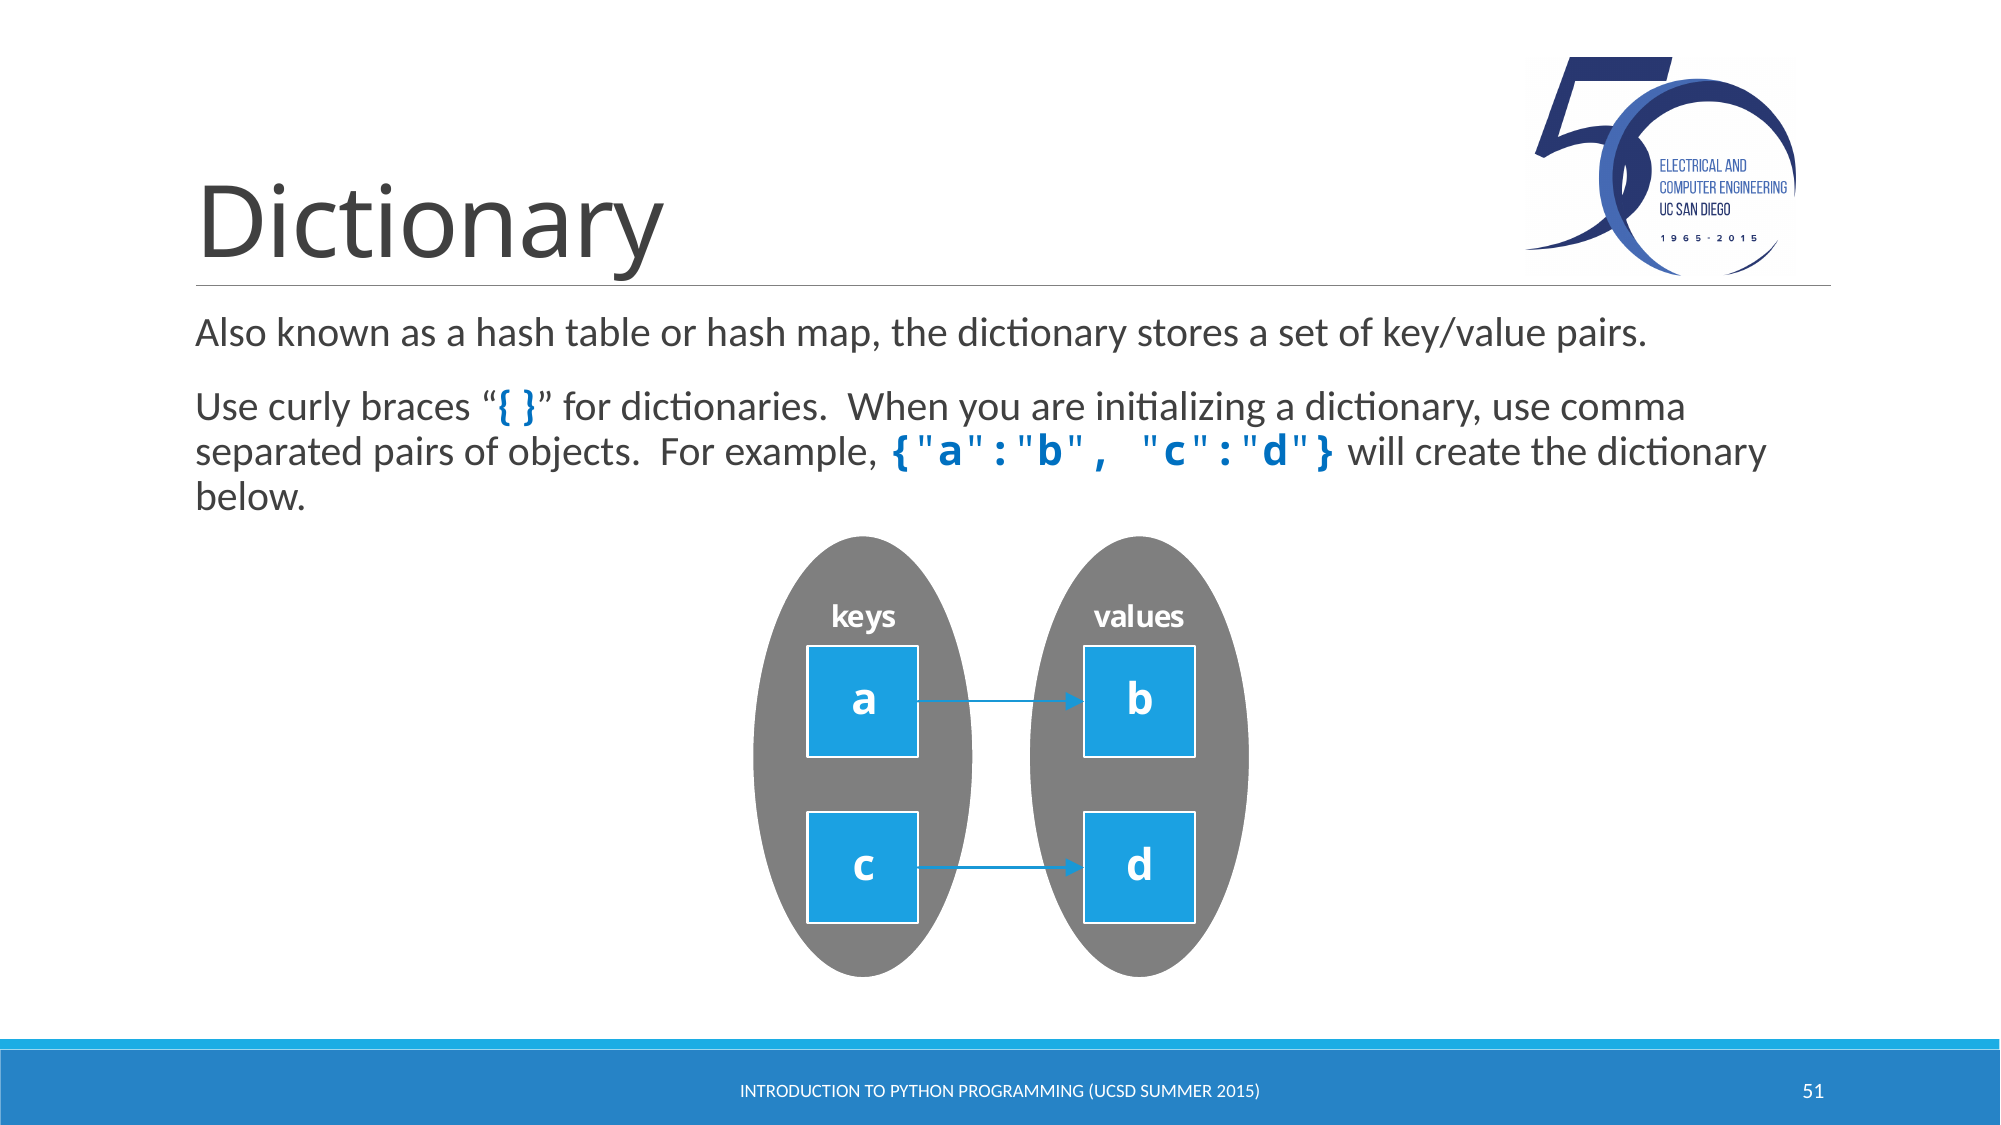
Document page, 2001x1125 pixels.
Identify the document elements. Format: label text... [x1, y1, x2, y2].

slide_number 51 [1624, 1059, 1840, 1120]
picture [746, 529, 1253, 981]
title Dictionary [180, 47, 1830, 285]
footer Introduction to Python Programming (UCSD Summer 2015) [604, 1059, 1396, 1120]
list Also known as a hash table or hash map, the dictionary stores a set of key/value pairs. Use curly braces “{ }” for dictionaries. When you are initializing a dictionary, use comma separated pairs of objects. For example, {"a":"b", "c":"d"} will create the dictionary below. [180, 302, 1830, 963]
